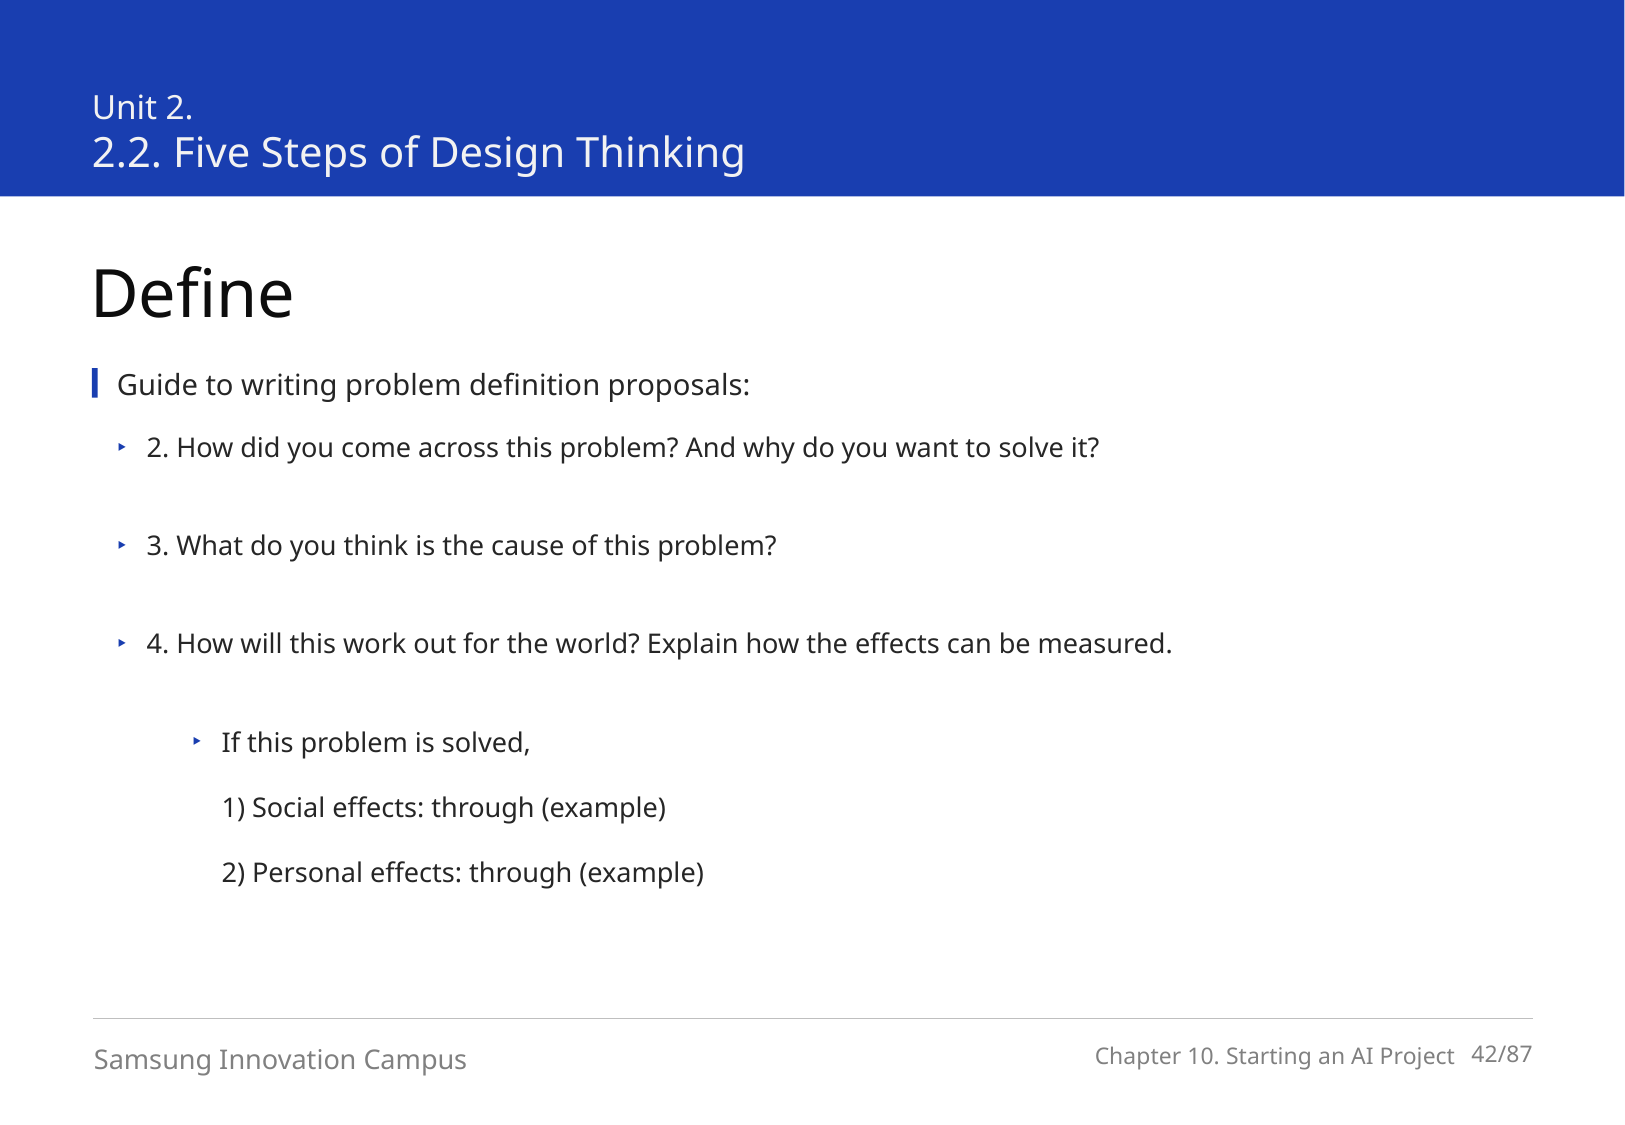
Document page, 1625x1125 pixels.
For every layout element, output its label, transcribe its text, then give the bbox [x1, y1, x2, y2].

text_box Define [89, 250, 1534, 332]
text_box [91, 366, 1533, 402]
text_box Unit 2. 2.2. Five Steps of Design Thinking [91, 85, 1048, 177]
text_box 2. How did you come across this problem? And why do you want to solve it? 3. What do you think is the cause of this problem? 4. How will this work out for the world? Explain how the effects can be measured. If this problem is solved, 1) Social effects: through (example) 2) Personal effects: through (example) [116, 418, 1533, 900]
